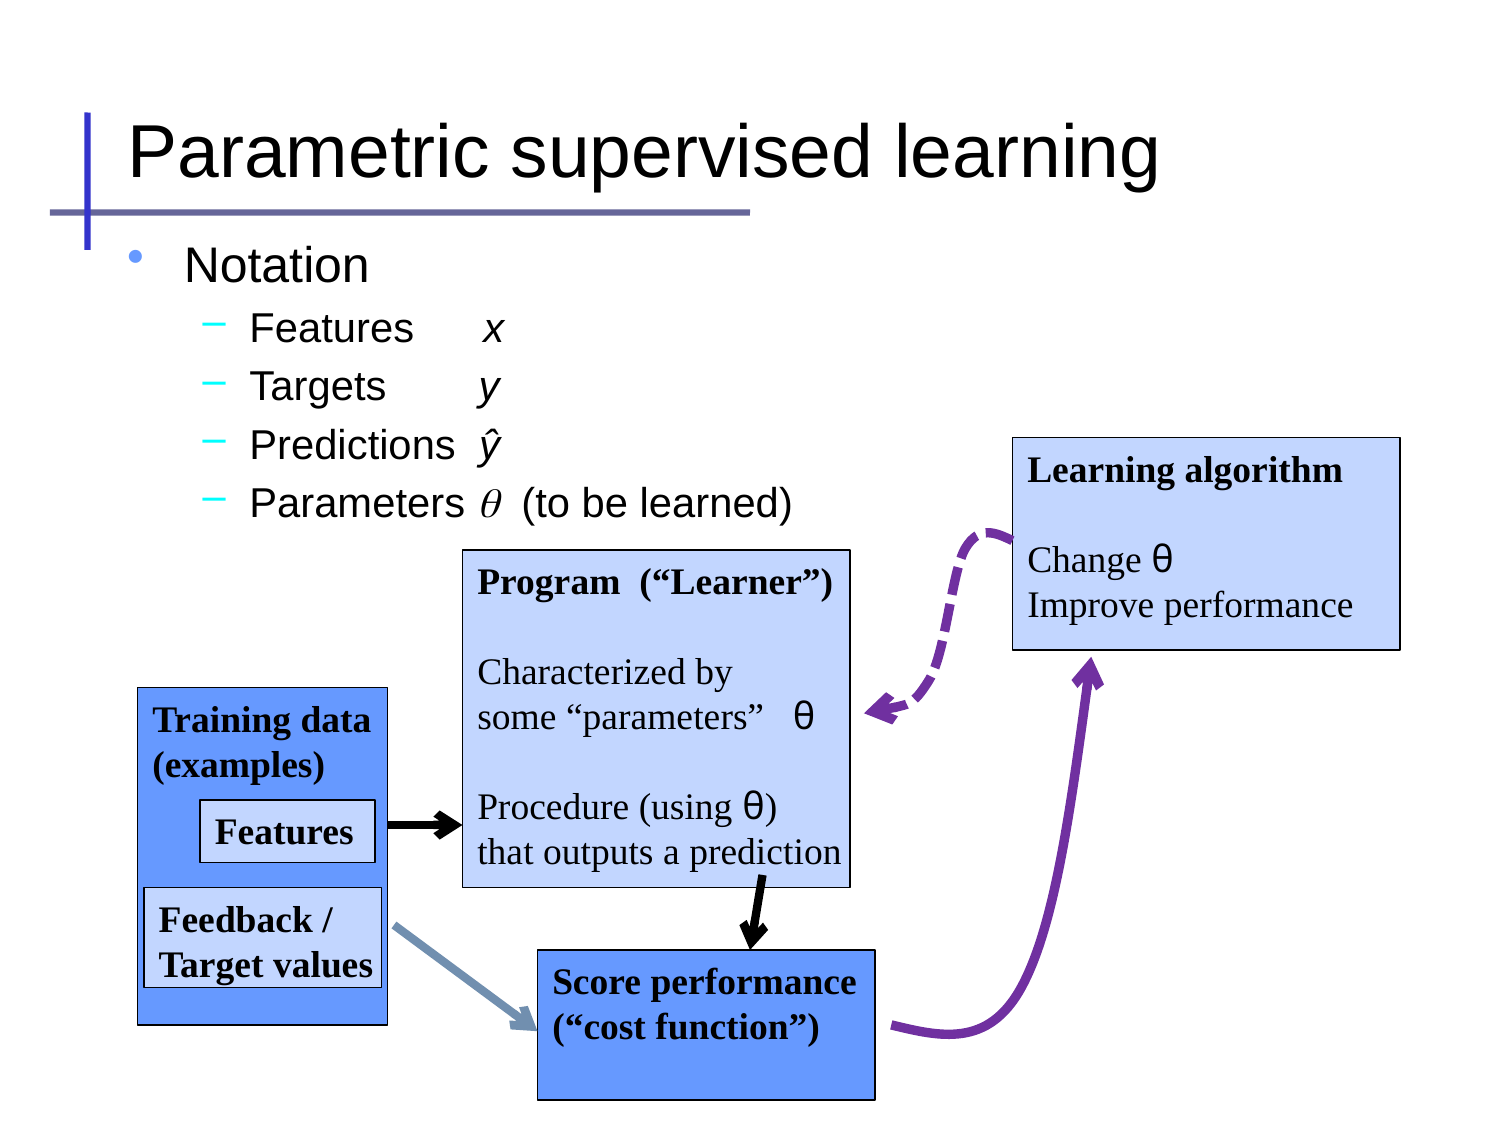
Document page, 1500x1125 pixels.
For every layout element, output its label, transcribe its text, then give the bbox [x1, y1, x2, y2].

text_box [749, 874, 763, 951]
text_box Features [200, 799, 375, 863]
text_box [863, 532, 1013, 719]
list Notation Features x Targets y Predictions ŷ Parameters q (to be learned) [112, 224, 1388, 1013]
text_box Score performance (“cost function”) [537, 949, 875, 1100]
text_box Learning algorithm Change θ Improve performance [1012, 437, 1400, 650]
text_box [891, 656, 1097, 1035]
text_box Feedback / Target values [143, 887, 382, 988]
text_box Training data (examples) [137, 687, 388, 1025]
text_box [393, 924, 538, 1032]
title Parametric supervised learning [112, 37, 1388, 200]
text_box Program (“Learner”) Characterized by some “parameters” θ Procedure (using θ) that outputs a prediction [462, 549, 850, 888]
